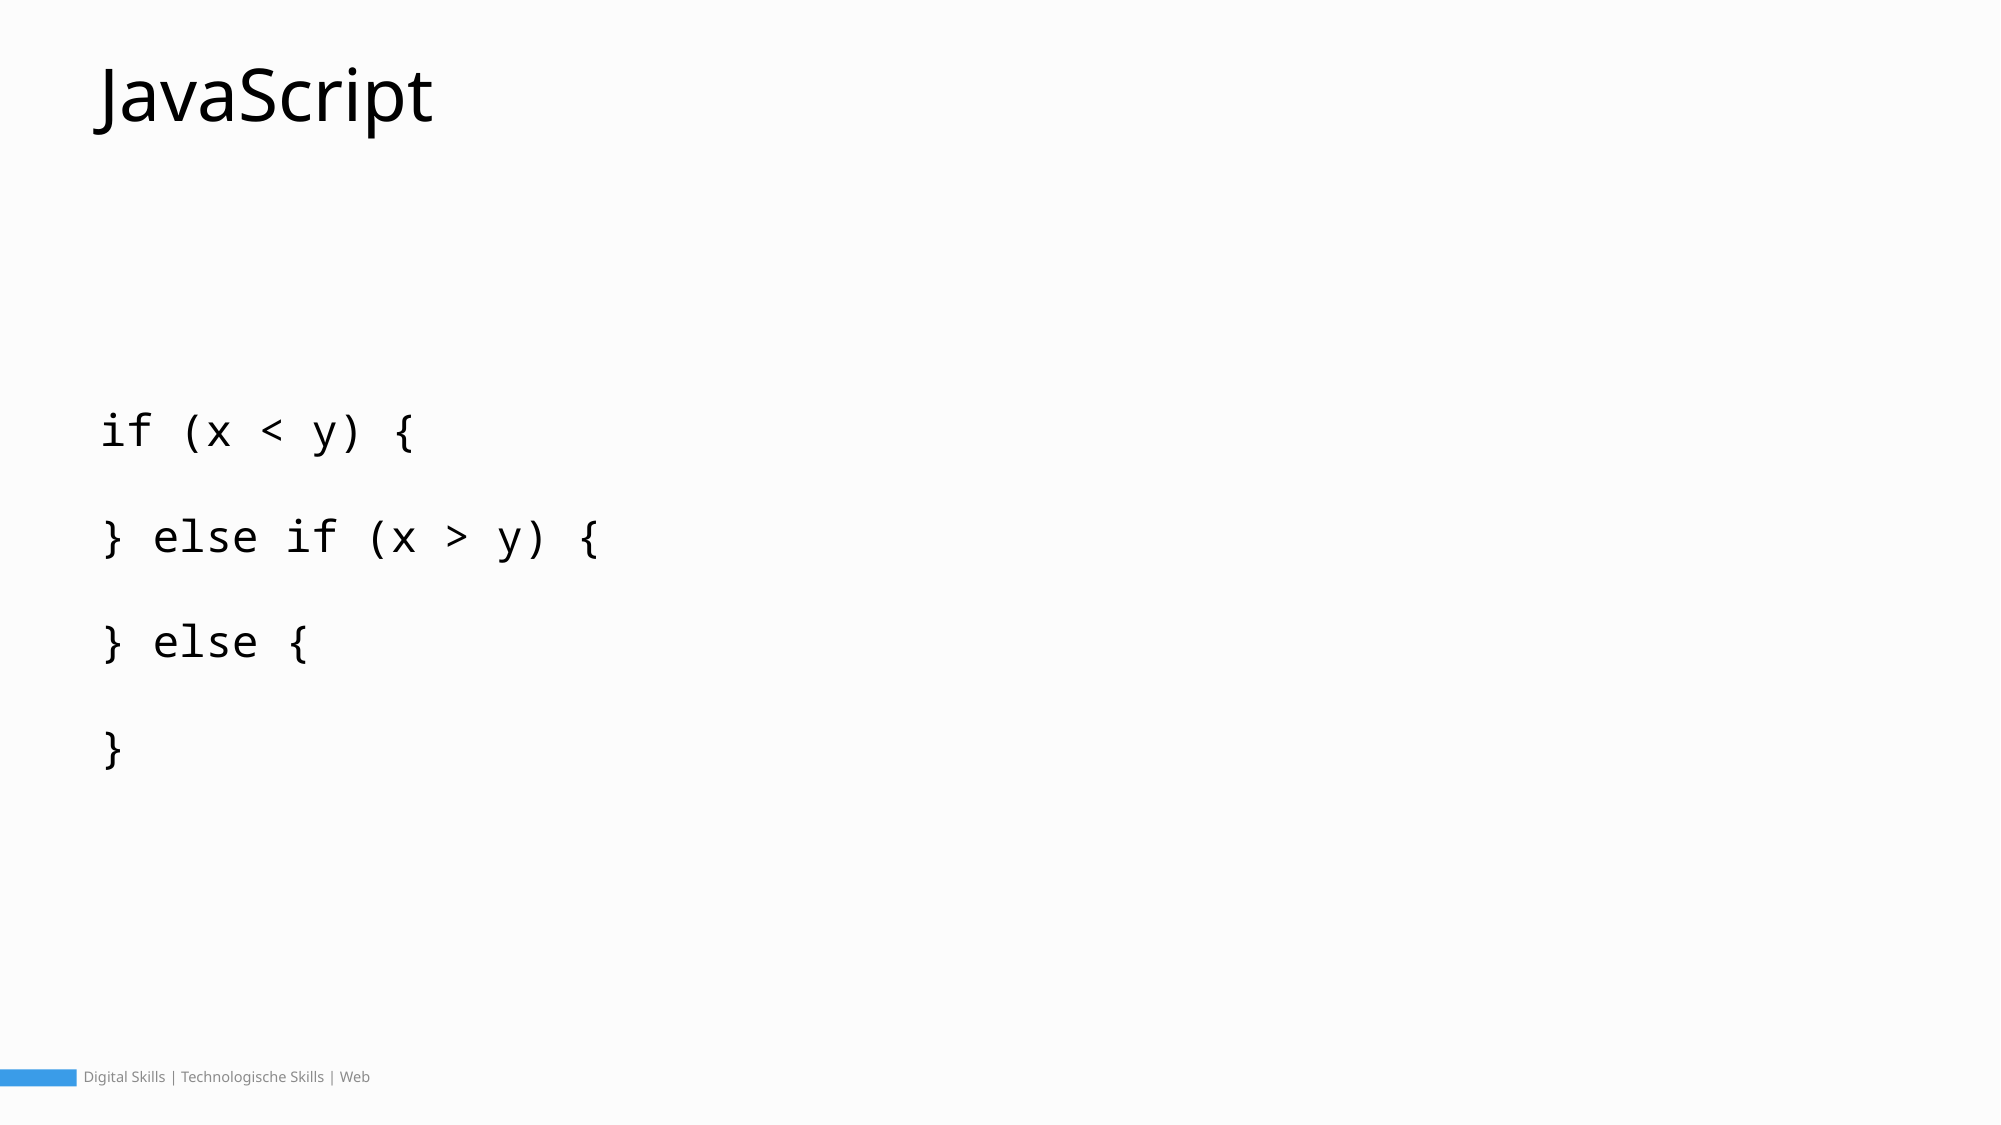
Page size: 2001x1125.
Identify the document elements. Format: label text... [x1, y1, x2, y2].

title JavaScript [84, 64, 1810, 132]
list if (x < y) { } else if (x > y) { } else { } [84, 394, 1000, 783]
